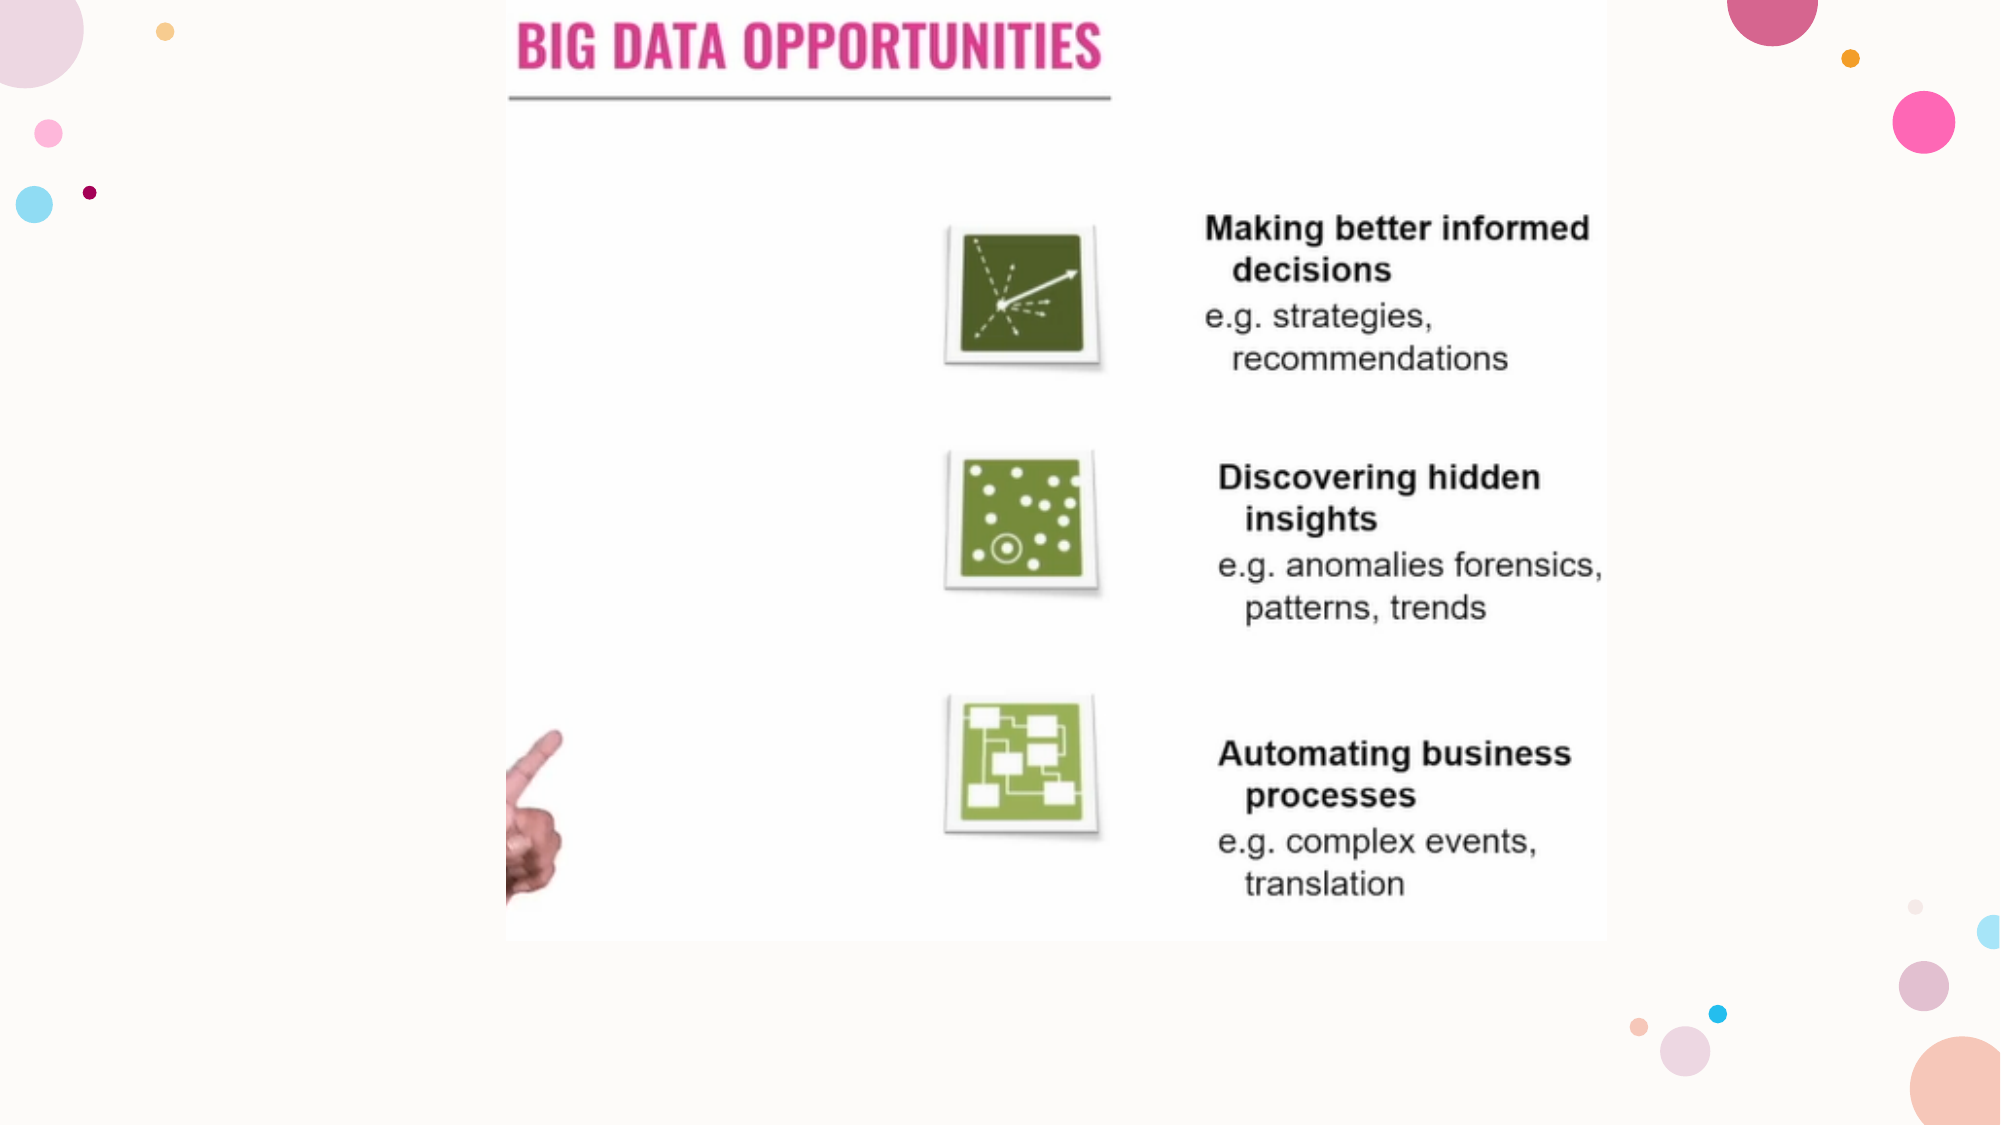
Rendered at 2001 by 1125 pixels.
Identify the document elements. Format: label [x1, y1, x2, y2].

picture [506, 0, 1607, 941]
